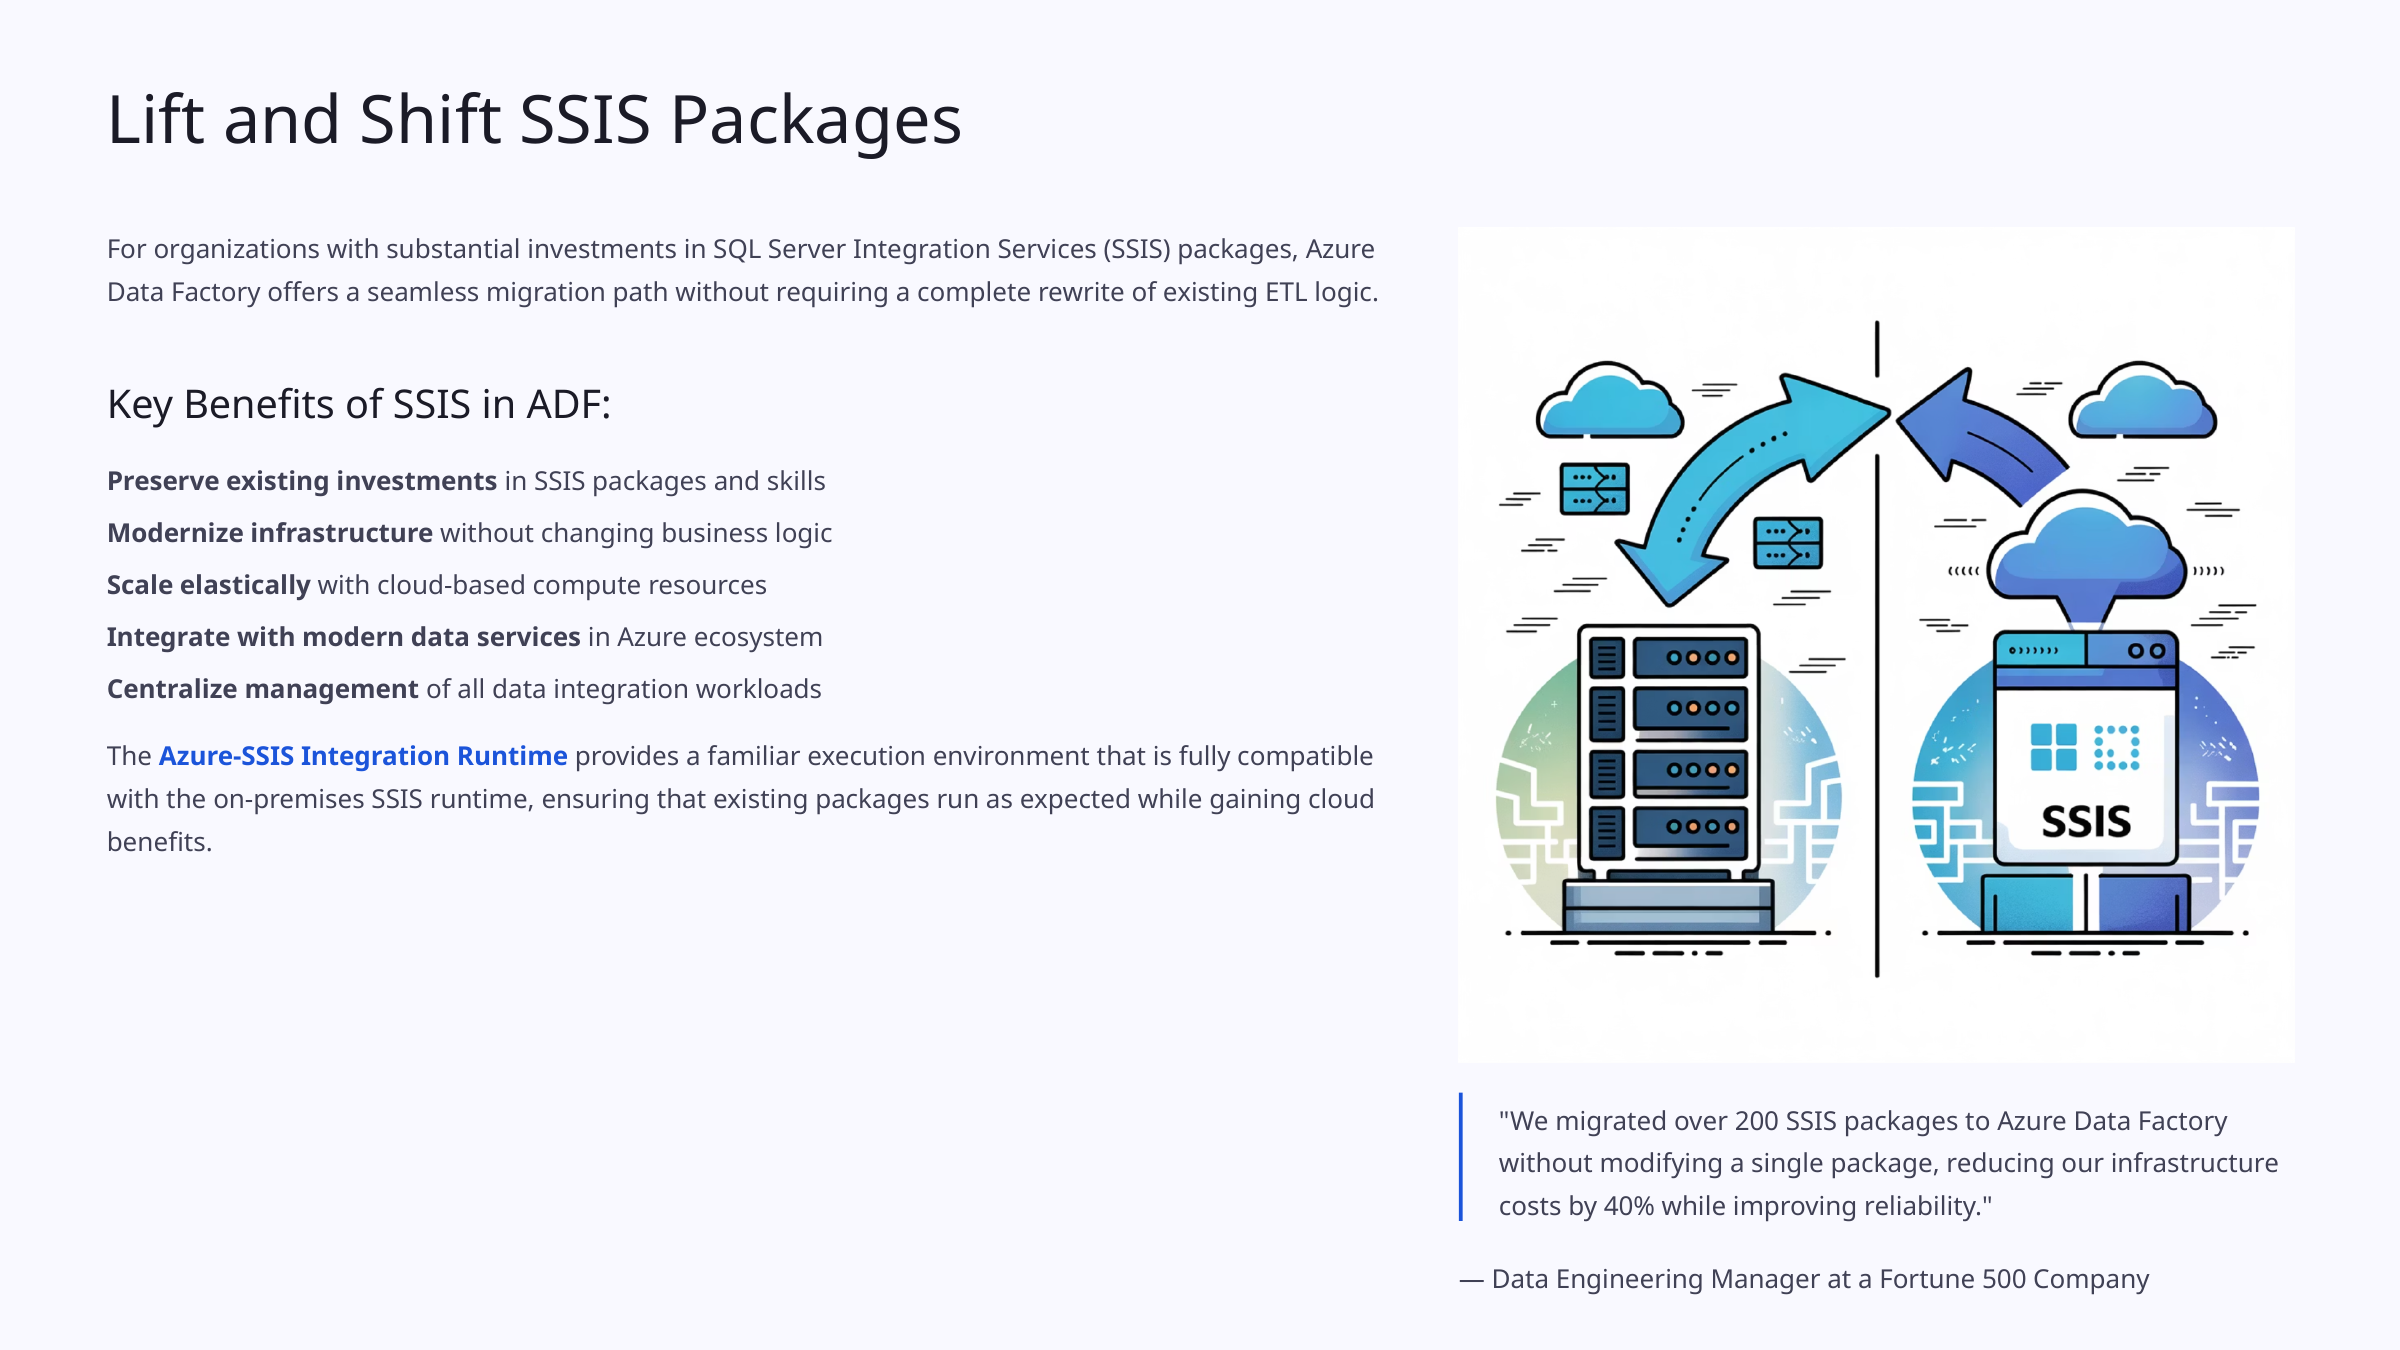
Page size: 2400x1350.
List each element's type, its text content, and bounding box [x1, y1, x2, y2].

text_box Modernize infrastructure without changing business logic [106, 505, 1393, 548]
text_box [1458, 1092, 1463, 1221]
text_box The Azure-SSIS Integration Runtime provides a familiar execution environment that is fully compatible with the on-premises SSIS runtime, ensuring that existing packages run as expected while gaining cloud benefits. [106, 728, 1393, 857]
text_box Scale elastically with cloud-based compute resources [106, 557, 1393, 600]
text_box "We migrated over 200 SSIS packages to Azure Data Factory without modifying a single package, reducing our infrastructure costs by 40% while improving reliability." [1498, 1092, 2295, 1221]
picture [1458, 227, 2295, 1063]
text_box Lift and Shift SSIS Packages [106, 73, 1029, 158]
text_box Key Benefits of SSIS in ADF: [106, 376, 653, 427]
text_box Preserve existing investments in SSIS packages and skills [106, 453, 1393, 496]
text_box For organizations with substantial investments in SQL Server Integration Services (SSIS) packages, Azure Data Factory offers a seamless migration path without requiring a complete rewrite of existing ETL logic. [106, 221, 1393, 350]
text_box Centralize management of all data integration workloads [106, 661, 1393, 705]
text_box Integrate with modern data services in Azure ecosystem [106, 609, 1393, 653]
text_box — Data Engineering Manager at a Fortune 500 Company [1458, 1250, 2295, 1294]
